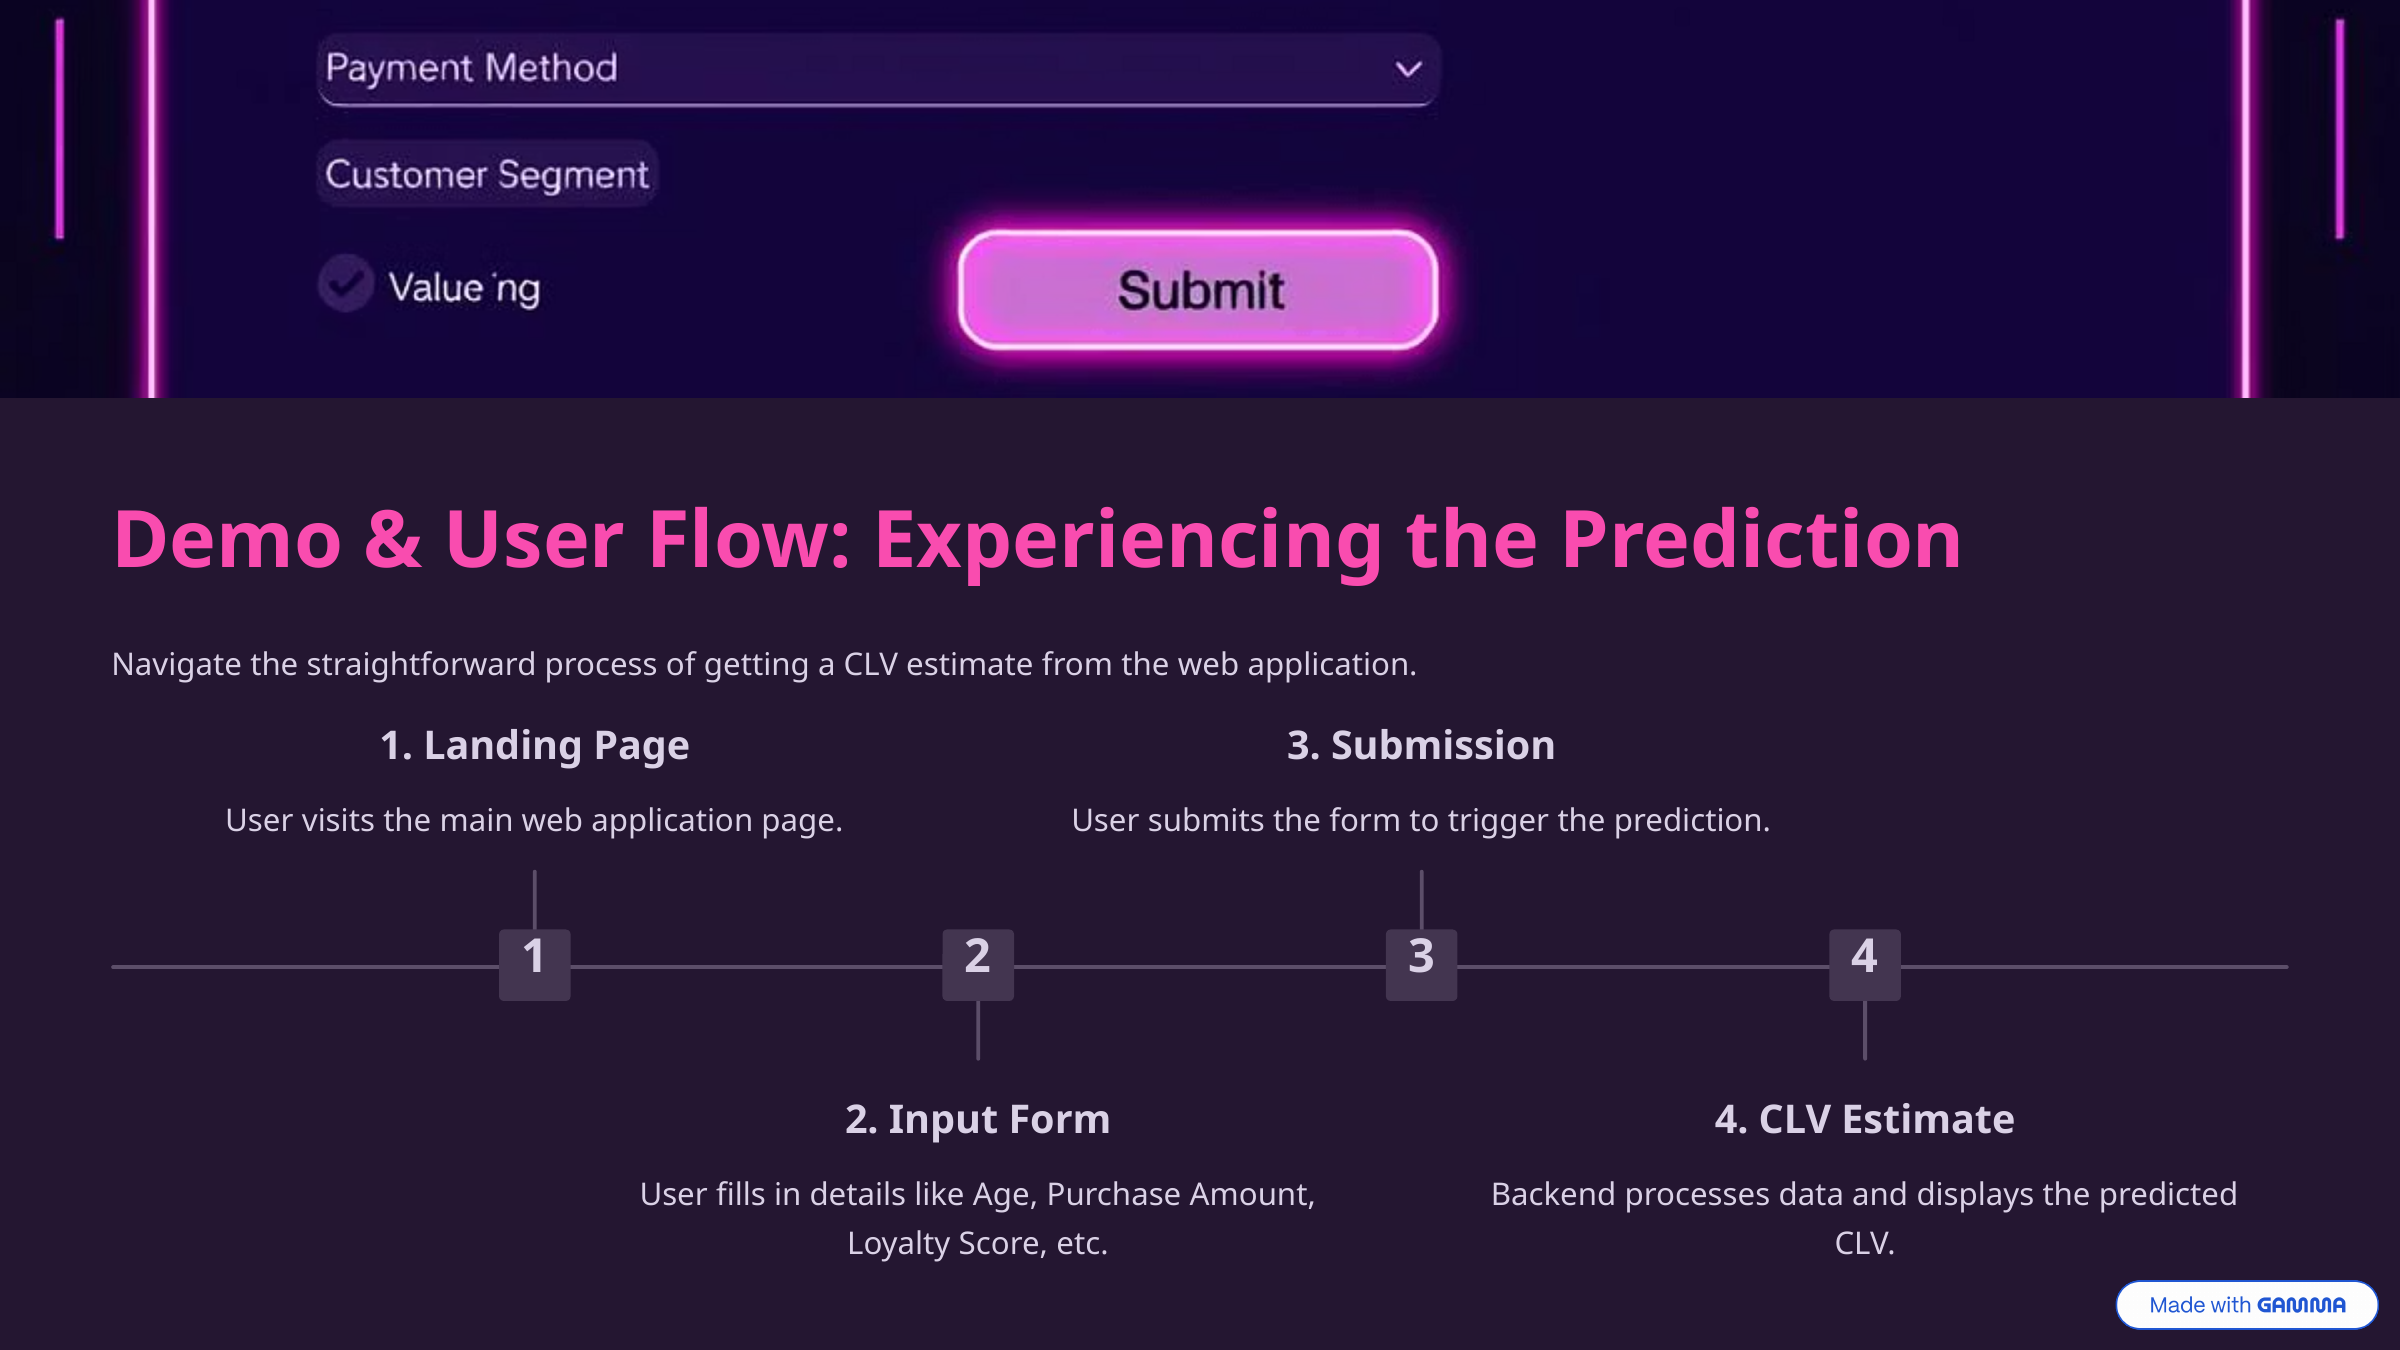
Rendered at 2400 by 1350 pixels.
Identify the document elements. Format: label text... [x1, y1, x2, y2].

text_box [1419, 869, 1424, 929]
text_box User fills in details like Age, Purchase Amount, Loyalty Score, etc. [586, 1161, 1371, 1263]
text_box 4 [1841, 935, 1889, 995]
text_box 2 [954, 935, 1003, 995]
text_box [1015, 965, 1385, 969]
text_box Demo & User Flow: Experiencing the Prediction [111, 484, 1900, 585]
text_box [976, 1001, 981, 1061]
picture [0, 0, 2400, 398]
text_box [499, 929, 571, 1001]
text_box [1458, 965, 1829, 969]
text_box 1. Landing Page [336, 718, 734, 769]
text_box [942, 929, 1015, 1001]
text_box [532, 869, 537, 929]
text_box Navigate the straightforward process of getting a CLV estimate from the web application. [111, 631, 2289, 683]
text_box User visits the main web application page. [143, 787, 927, 838]
text_box 3. Submission [1223, 718, 1621, 769]
picture [2106, 1271, 2389, 1339]
text_box 4. CLV Estimate [1666, 1092, 2064, 1143]
text_box User submits the form to trigger the prediction. [1029, 787, 1814, 838]
text_box [1901, 965, 2289, 969]
text_box [111, 965, 499, 969]
text_box 2. Input Form [779, 1092, 1177, 1143]
text_box [571, 965, 942, 969]
text_box 1 [511, 935, 559, 995]
text_box [1829, 929, 1901, 1001]
text_box 3 [1397, 935, 1446, 995]
text_box Backend processes data and displays the predicted CLV. [1473, 1161, 2257, 1263]
text_box [1863, 1001, 1868, 1061]
text_box [1385, 929, 1458, 1001]
